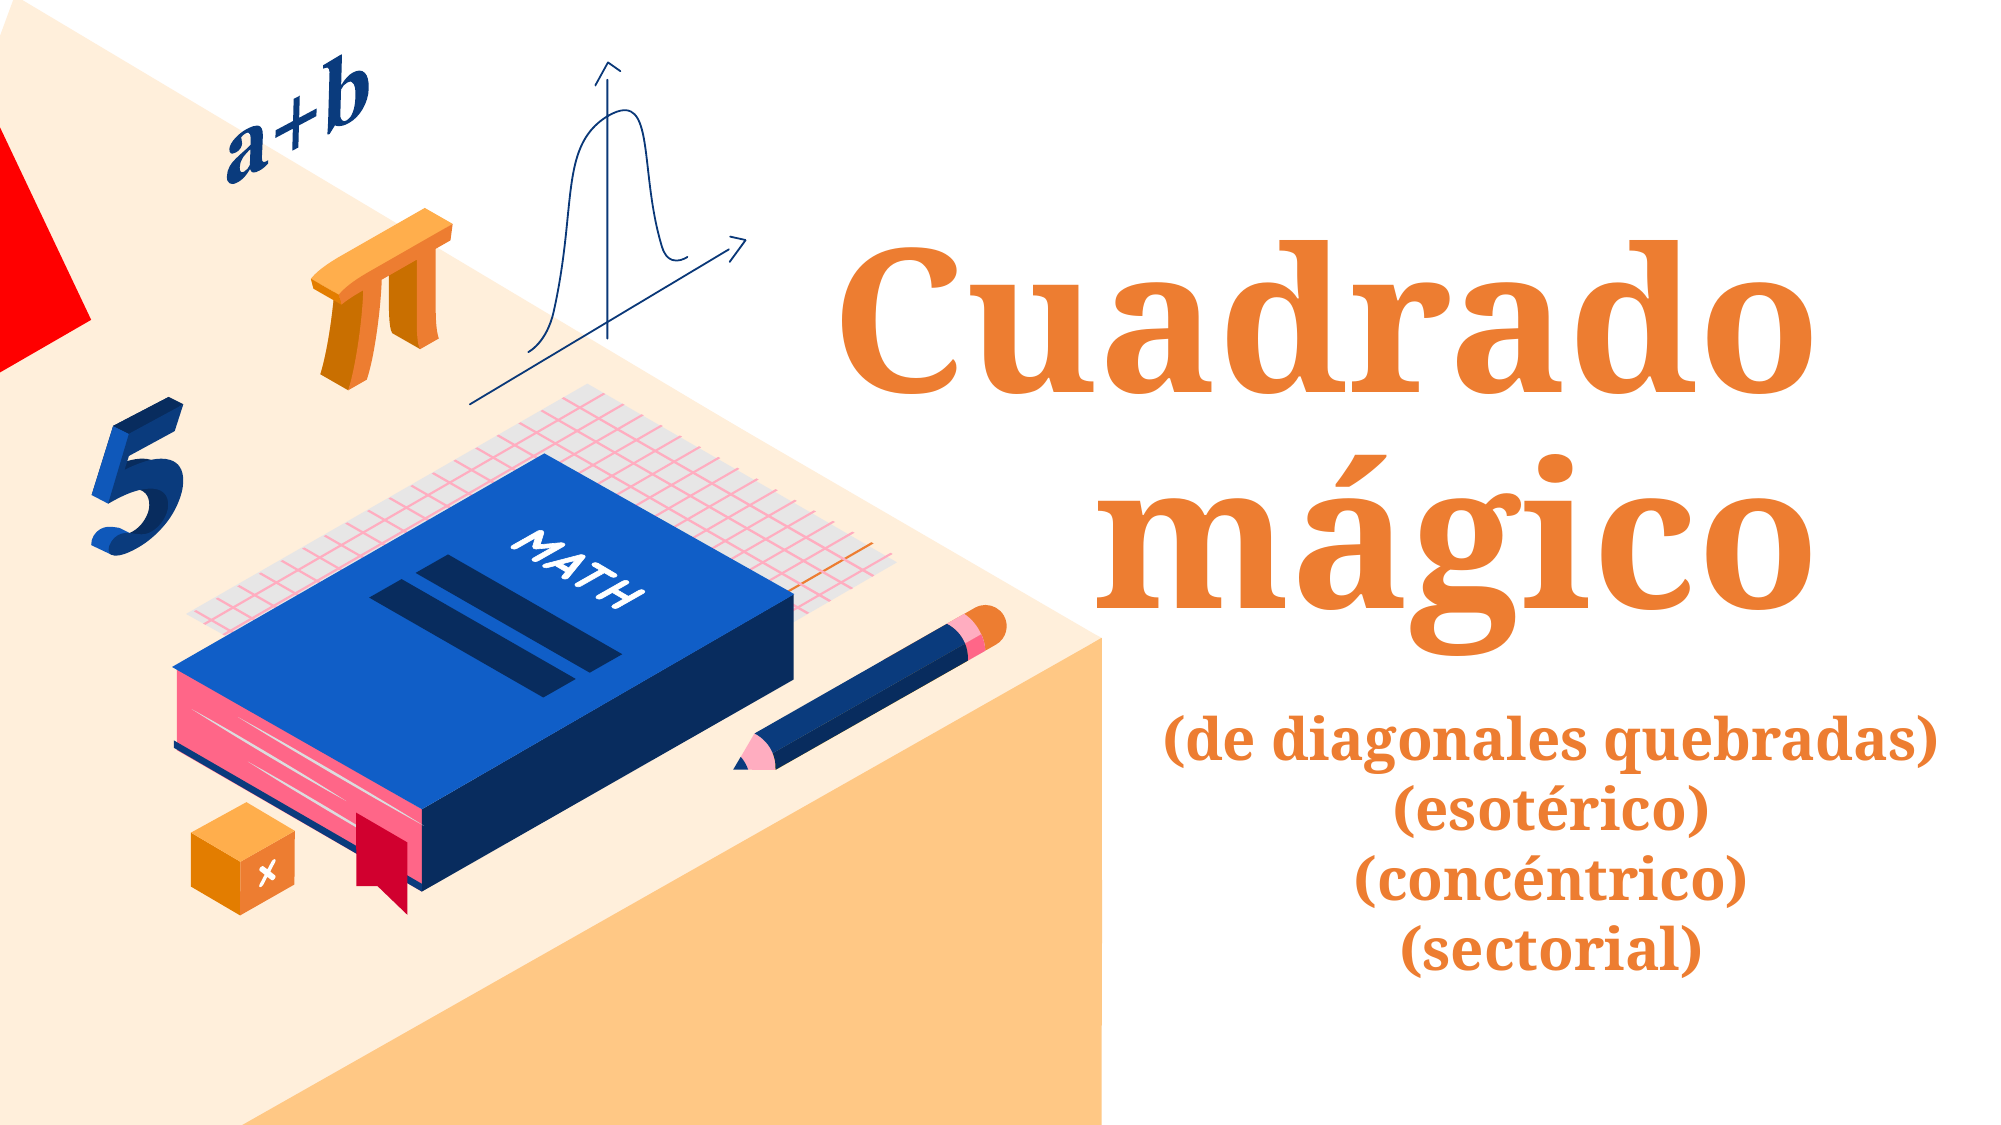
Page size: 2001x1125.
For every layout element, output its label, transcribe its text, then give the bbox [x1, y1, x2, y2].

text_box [0, 54, 1010, 916]
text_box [0, 0, 1103, 1125]
text_box (de diagonales quebradas) (esotérico) (concéntrico) (sectorial) [1103, 695, 2000, 990]
title Cuadrado mágico [1103, 199, 1841, 695]
